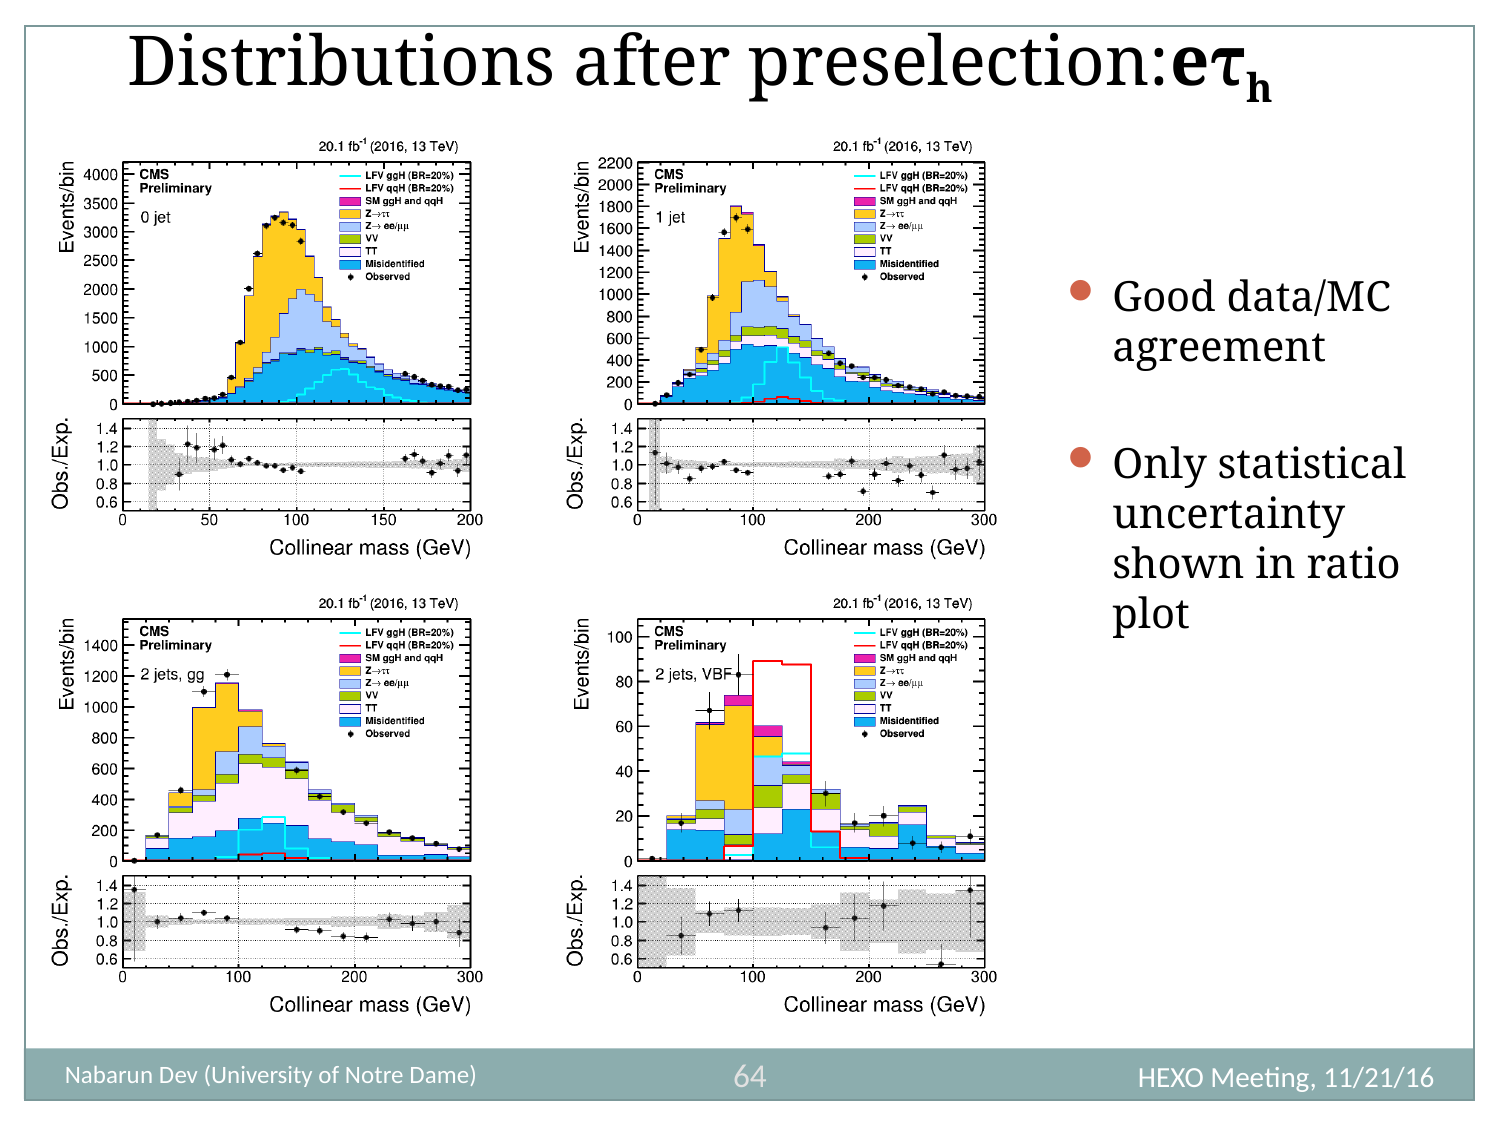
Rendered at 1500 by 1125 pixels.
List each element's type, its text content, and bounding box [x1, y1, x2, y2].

footer Nabarun Dev (University of Notre Dame) [50, 1051, 638, 1112]
picture [555, 127, 1007, 564]
list Good data/MC agreement Only statistical uncertainty shown in ratio plot [1052, 262, 1431, 1005]
picture [555, 584, 1007, 1021]
picture [41, 127, 493, 564]
picture [41, 584, 493, 1021]
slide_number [950, 1050, 1450, 1111]
title Distributions after preselection:eτh [0, 0, 1400, 119]
slide_number 64 [699, 1037, 800, 1110]
